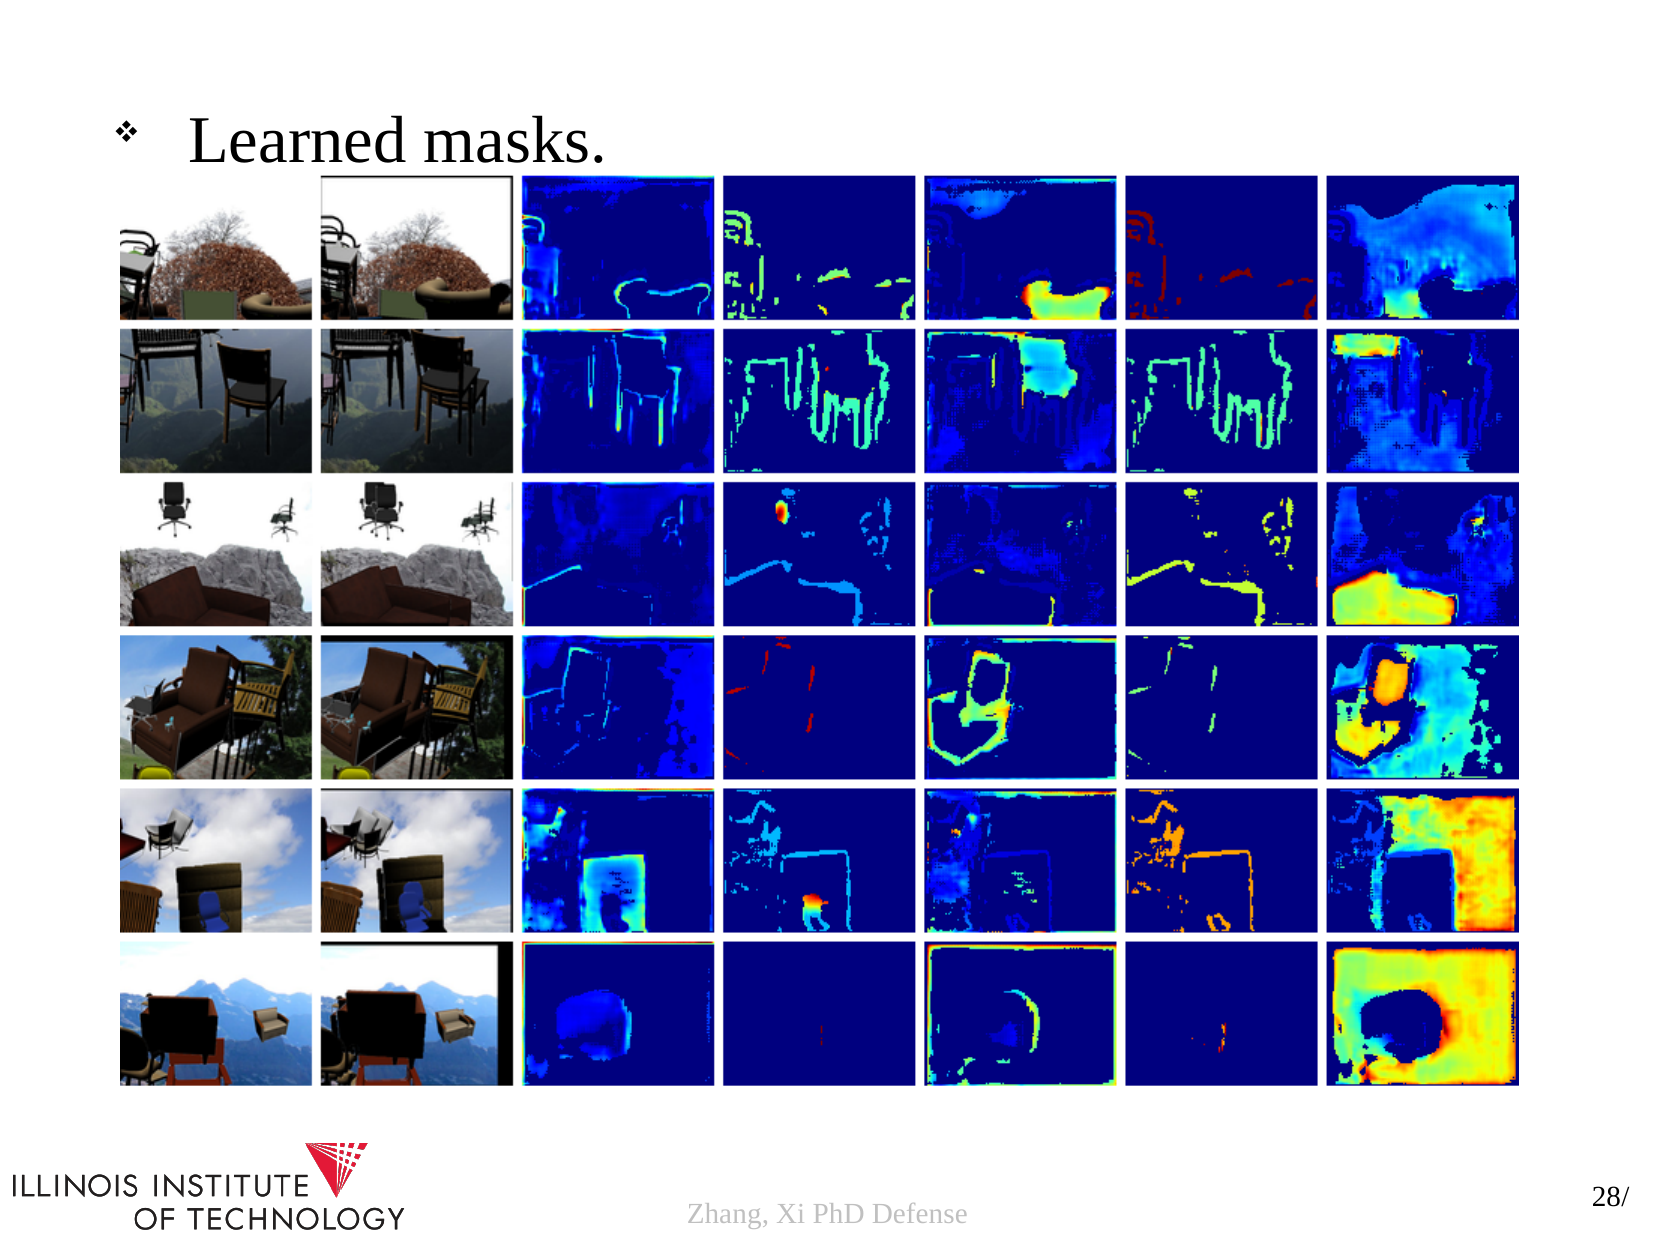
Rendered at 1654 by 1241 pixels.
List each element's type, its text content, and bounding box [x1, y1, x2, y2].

text_box Learned masks. [98, 48, 624, 184]
footer Zhang, Xi PhD Defense [565, 1194, 1090, 1241]
slide_number 28/ [1193, 1176, 1630, 1241]
picture [119, 167, 1519, 1095]
picture [13, 1142, 405, 1230]
